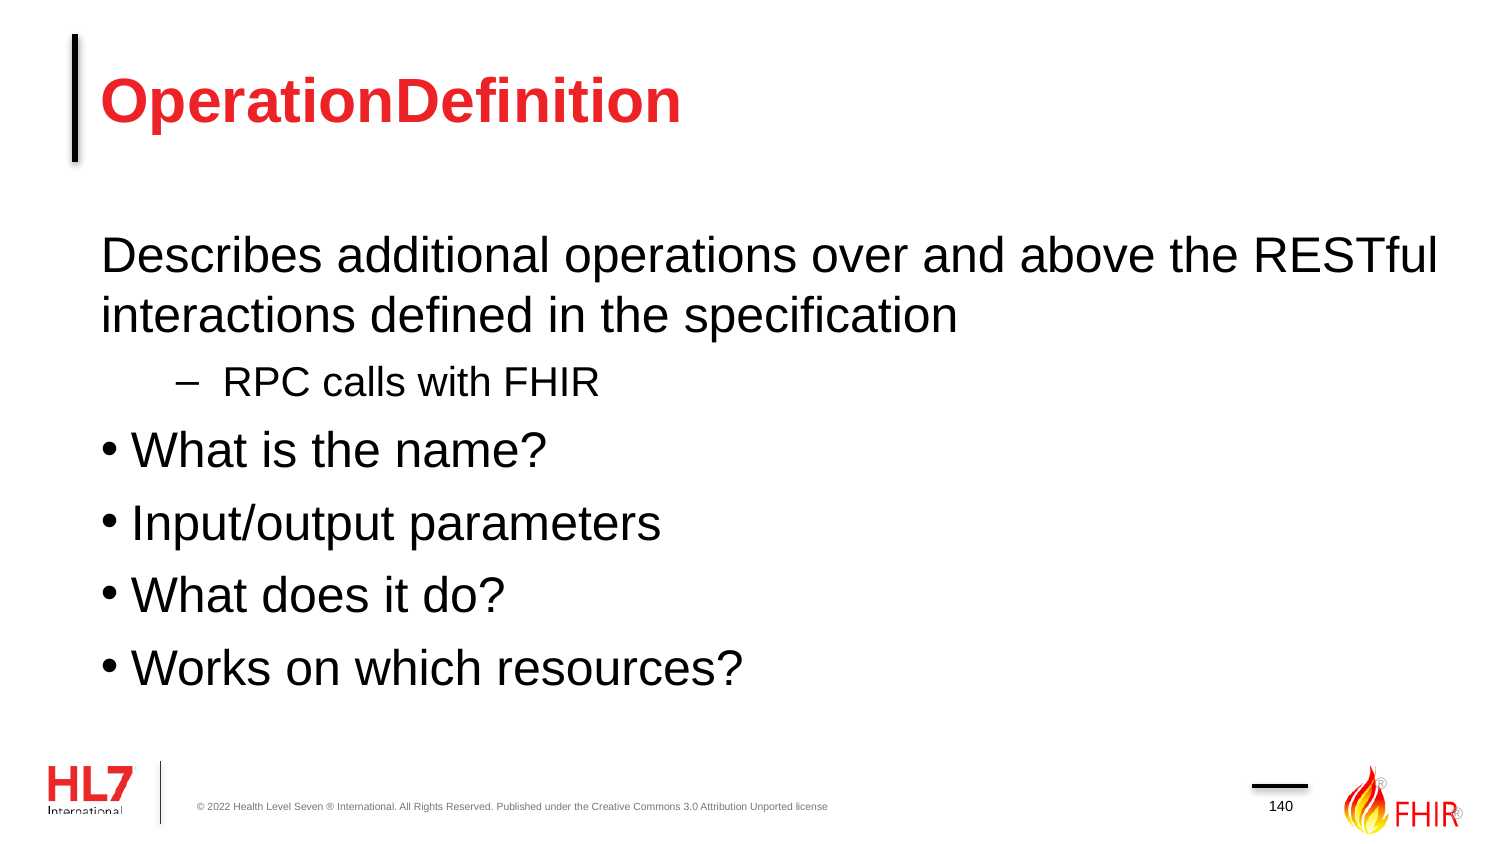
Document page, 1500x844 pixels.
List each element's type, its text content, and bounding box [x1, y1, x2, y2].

list Describes additional operations over and above the RESTful interactions defined in the specification RPC calls with FHIR What is the name? Input/output parameters What does it do? Works on which resources? [100, 222, 1451, 731]
footer © 2022 Health Level Seven ® International. All Rights Reserved. Published under the Creative Commons 3.0 Attribution Unported license [196, 786, 941, 813]
picture [1339, 760, 1463, 837]
slide_number 140 [1258, 786, 1304, 814]
title OperationDefinition [100, 33, 1451, 163]
